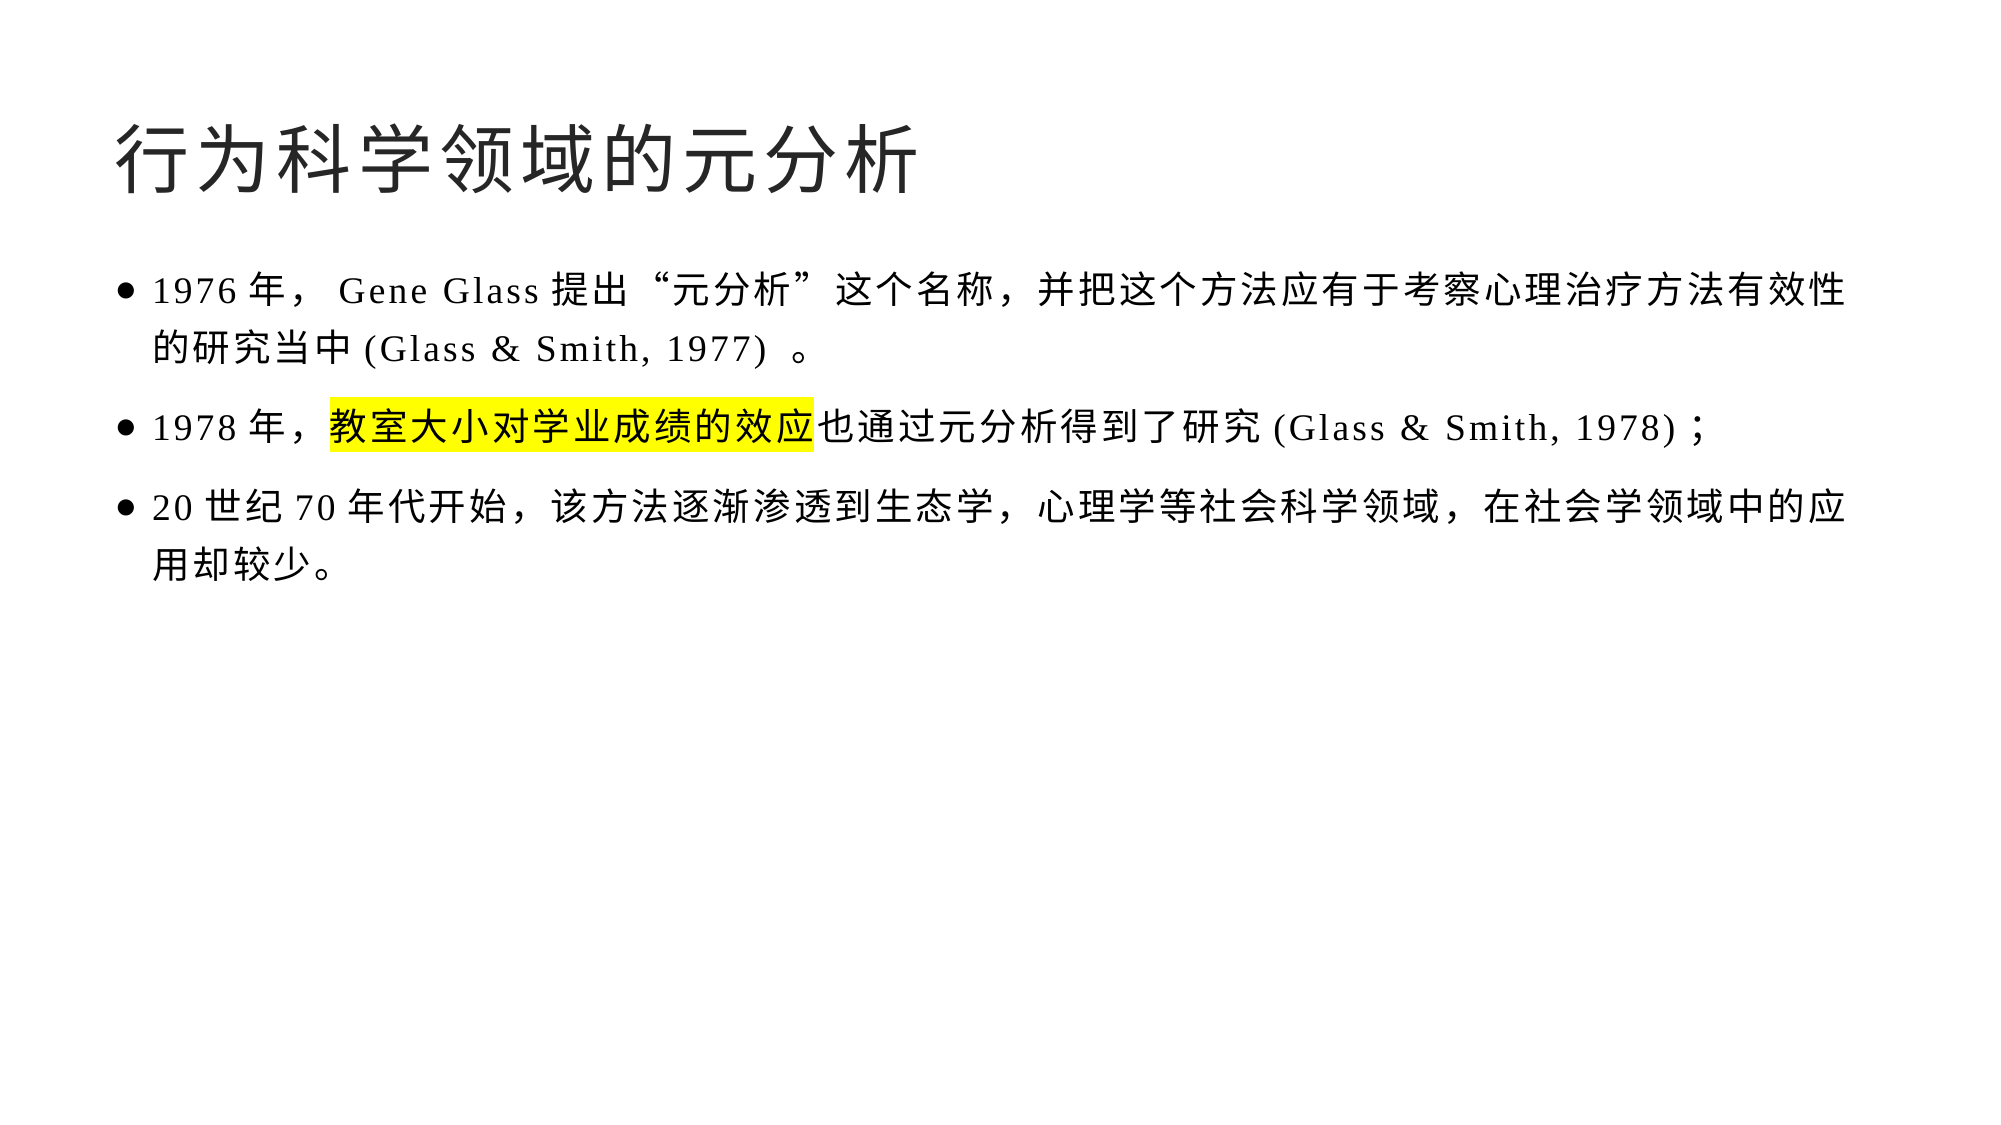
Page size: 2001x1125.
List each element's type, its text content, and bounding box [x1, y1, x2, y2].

title 行为科学领域的元分析 [99, 99, 1900, 216]
list 1976年，Gene Glass提出“元分析”这个名称，并把这个方法应有于考察心理治疗方法有效性的研究当中(Glass & Smith, 1977) 。 1978年，教室大小对学业成绩的效应也通过元分析得到了研究(Glass & Smith, 1978)； 20世纪70年代开始，该方法逐渐渗透到生态学，心理学等社会科学领域，在社会学领域中的应用却较少。 [99, 244, 1900, 1026]
